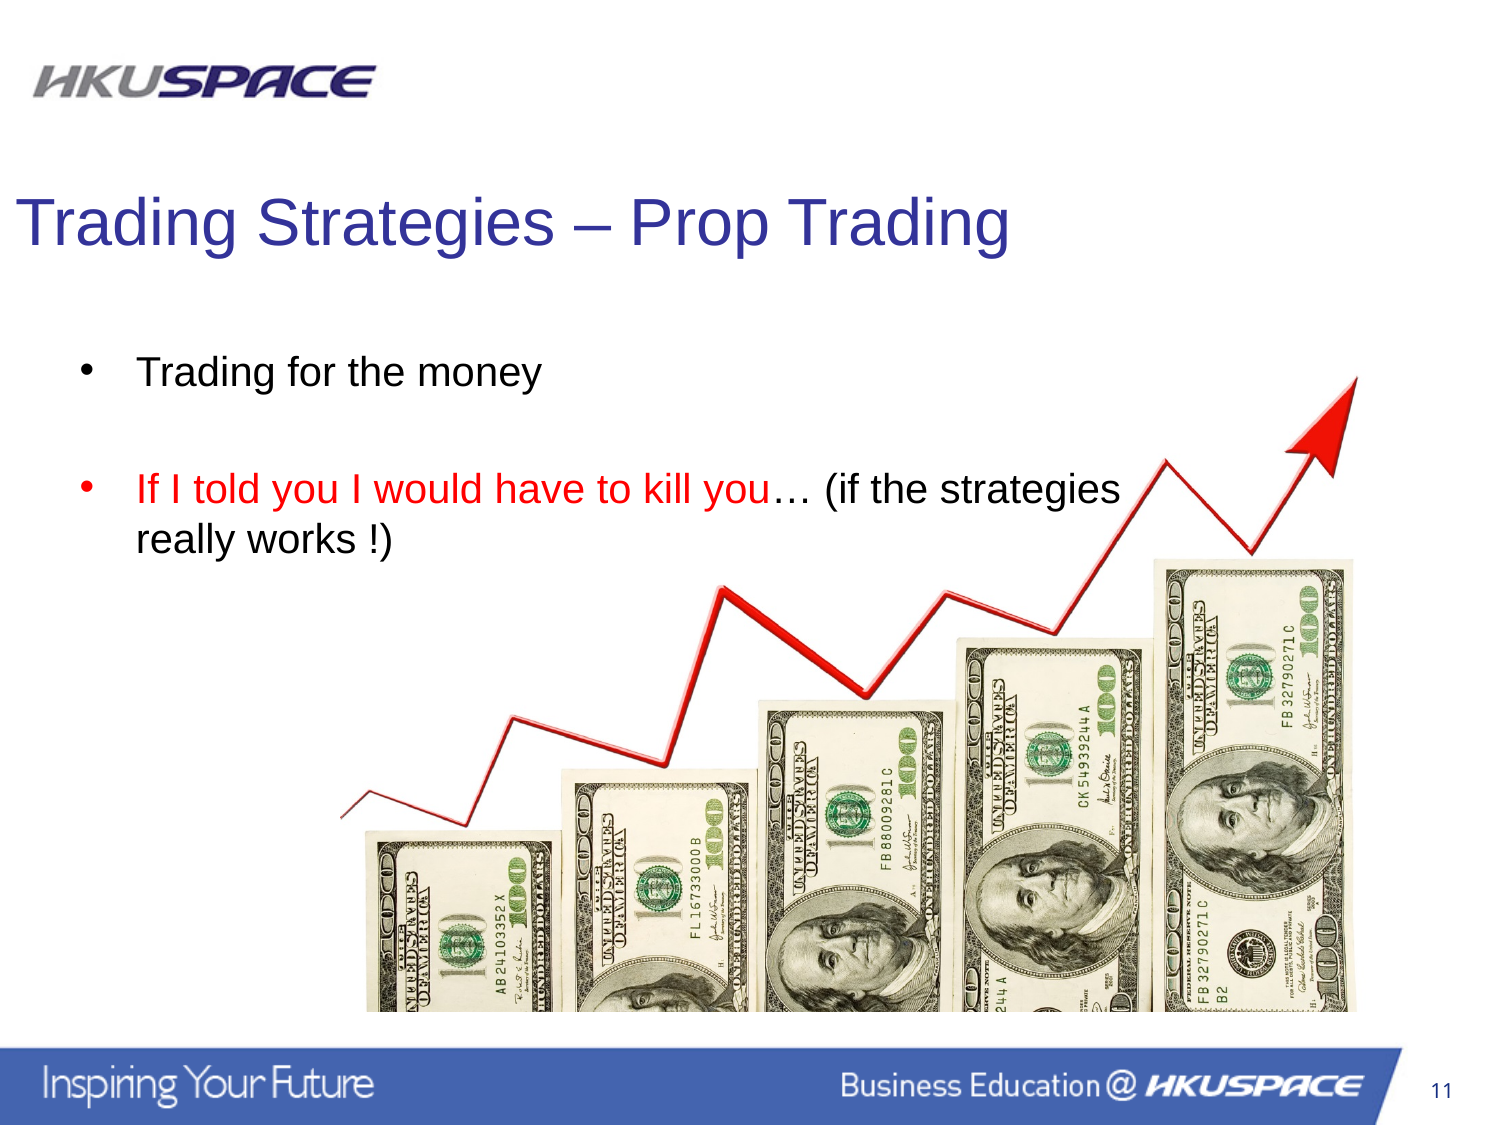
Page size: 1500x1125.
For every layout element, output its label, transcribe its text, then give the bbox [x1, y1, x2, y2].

title Trading Strategies – Prop Trading [0, 101, 1325, 266]
text_box Trading for the money If I told you I would have to kill you… (if the strategies really works !) [64, 278, 1176, 1047]
slide_number 11 [1415, 1070, 1499, 1125]
picture [0, 0, 1500, 1125]
